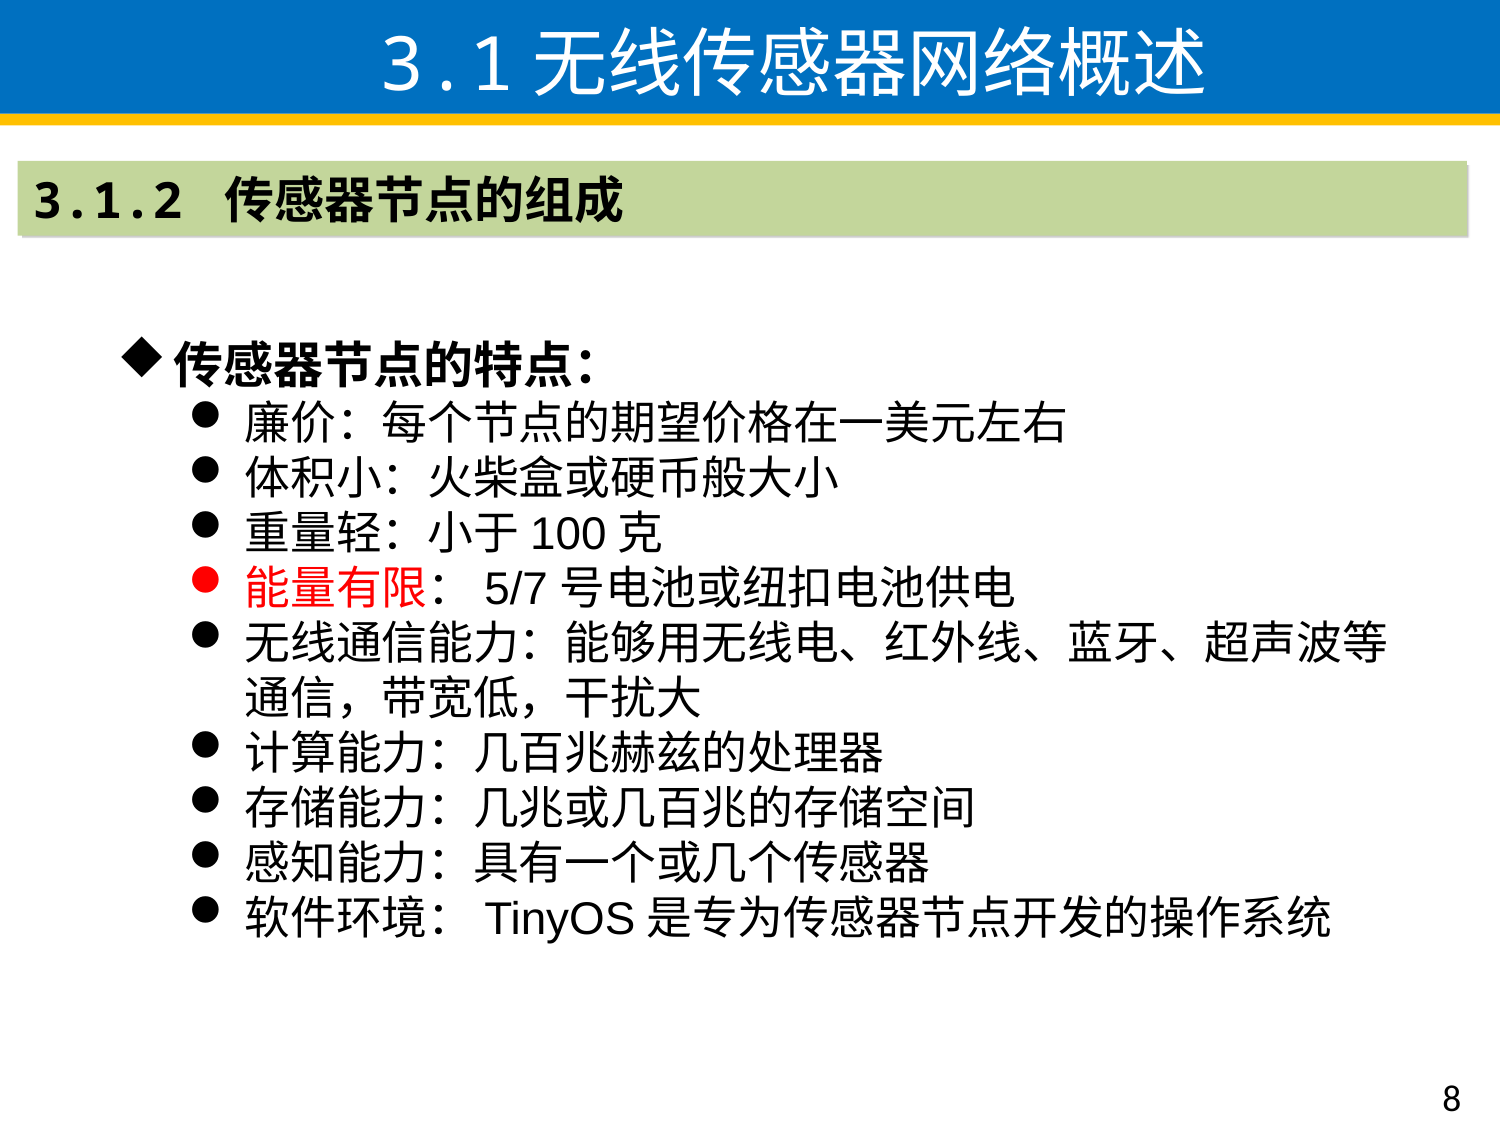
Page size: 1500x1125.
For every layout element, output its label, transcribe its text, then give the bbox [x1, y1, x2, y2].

text_box 传感器节点的特点： 廉价：每个节点的期望价格在一美元左右 体积小：火柴盒或硬币般大小 重量轻：小于100克 能量有限：5/7号电池或纽扣电池供电 无线通信能力：能够用无线电、红外线、蓝牙、超声波等通信，带宽低，干扰大 计算能力：几百兆赫兹的处理器 存储能力：几兆或几百兆的存储空间 感知能力：具有一个或几个传感器 软件环境：TinyOS是专为传感器节点开发的操作系统 [64, 326, 1436, 951]
title 3.1无线传感器网络概述 [0, 0, 1500, 114]
text_box 3.1.2 传感器节点的组成 [17, 160, 1467, 236]
text_box 8 [1427, 1066, 1499, 1125]
